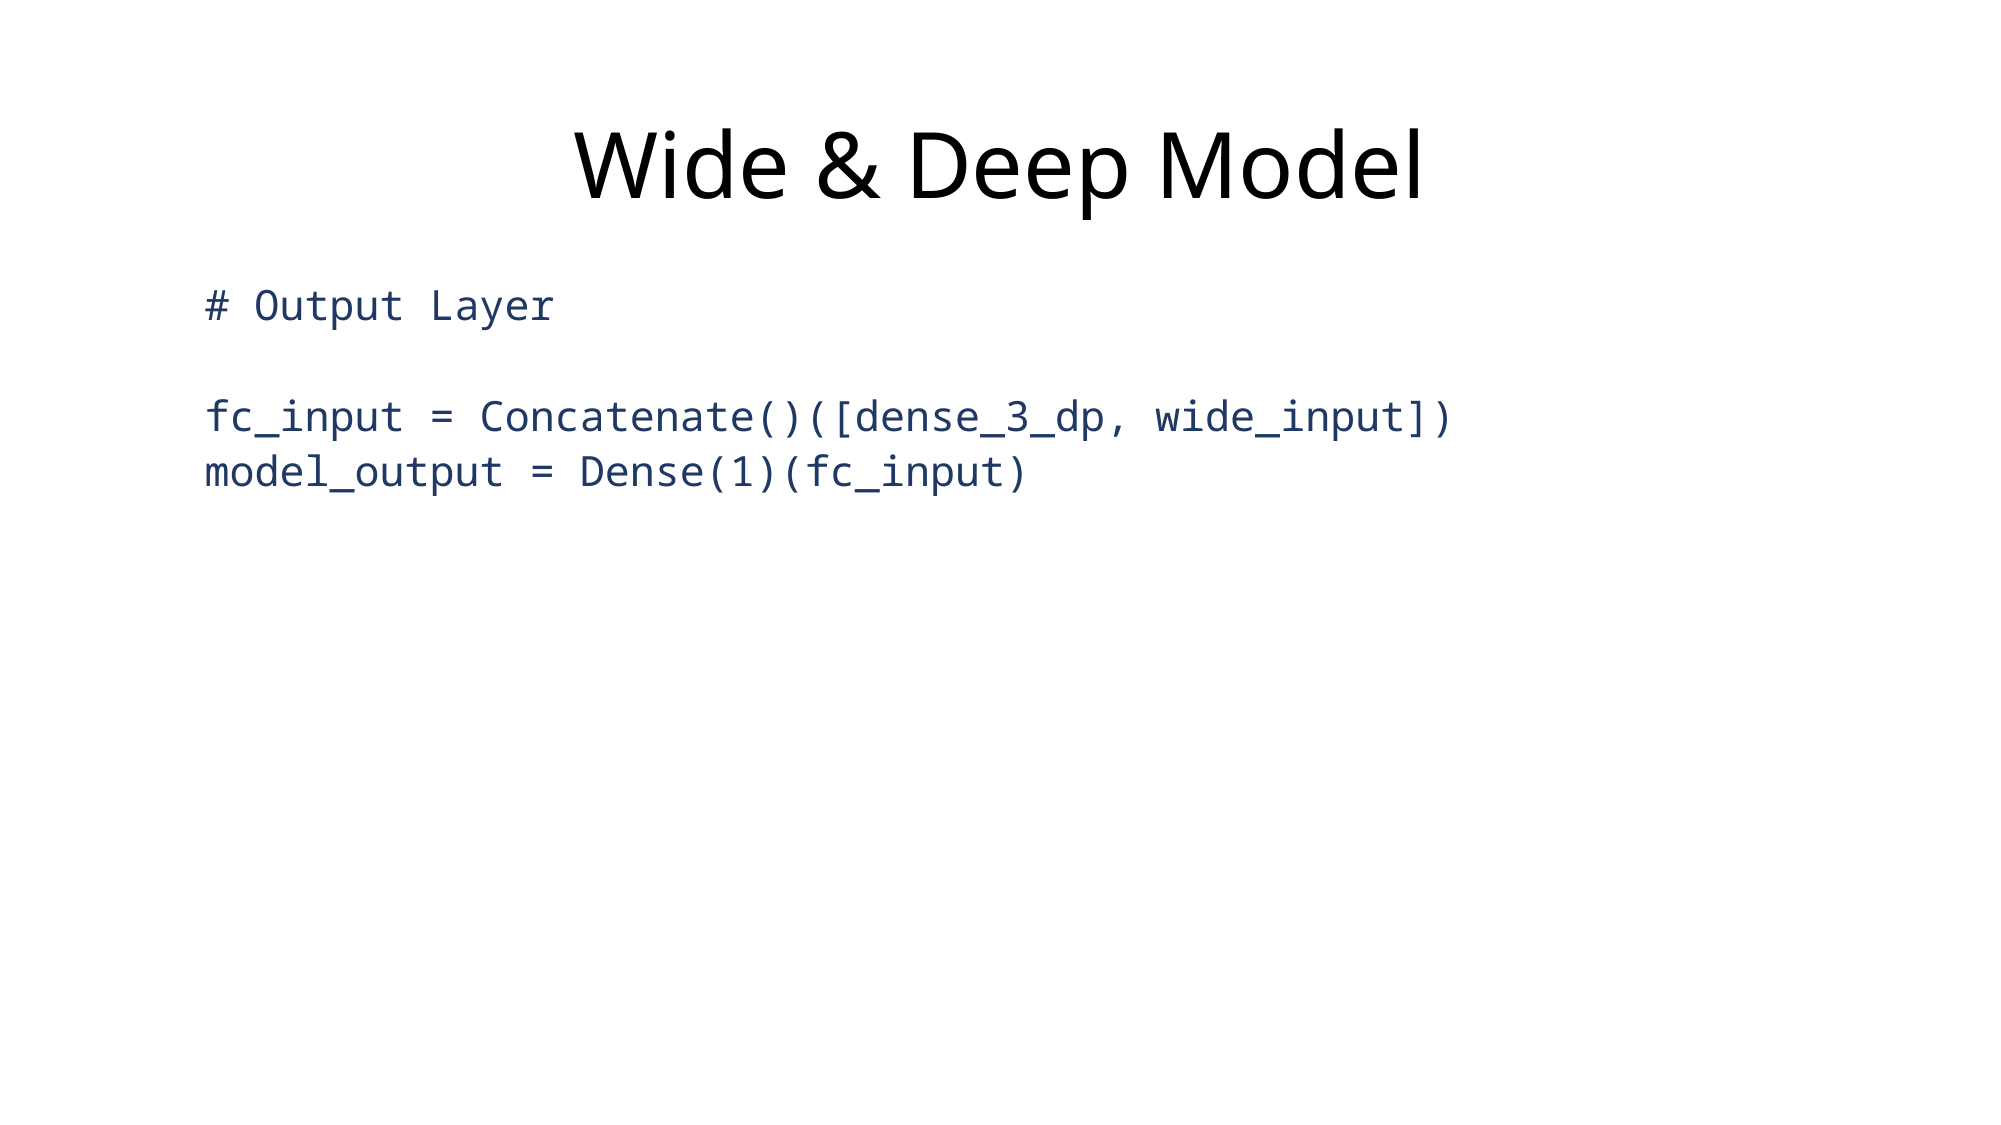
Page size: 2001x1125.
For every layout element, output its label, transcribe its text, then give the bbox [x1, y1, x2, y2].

title Wide & Deep Model [137, 59, 1863, 277]
list # Output Layer fc_input = Concatenate()([dense_3_dp, wide_input]) model_output = Dense(1)(fc_input) [112, 277, 1888, 900]
